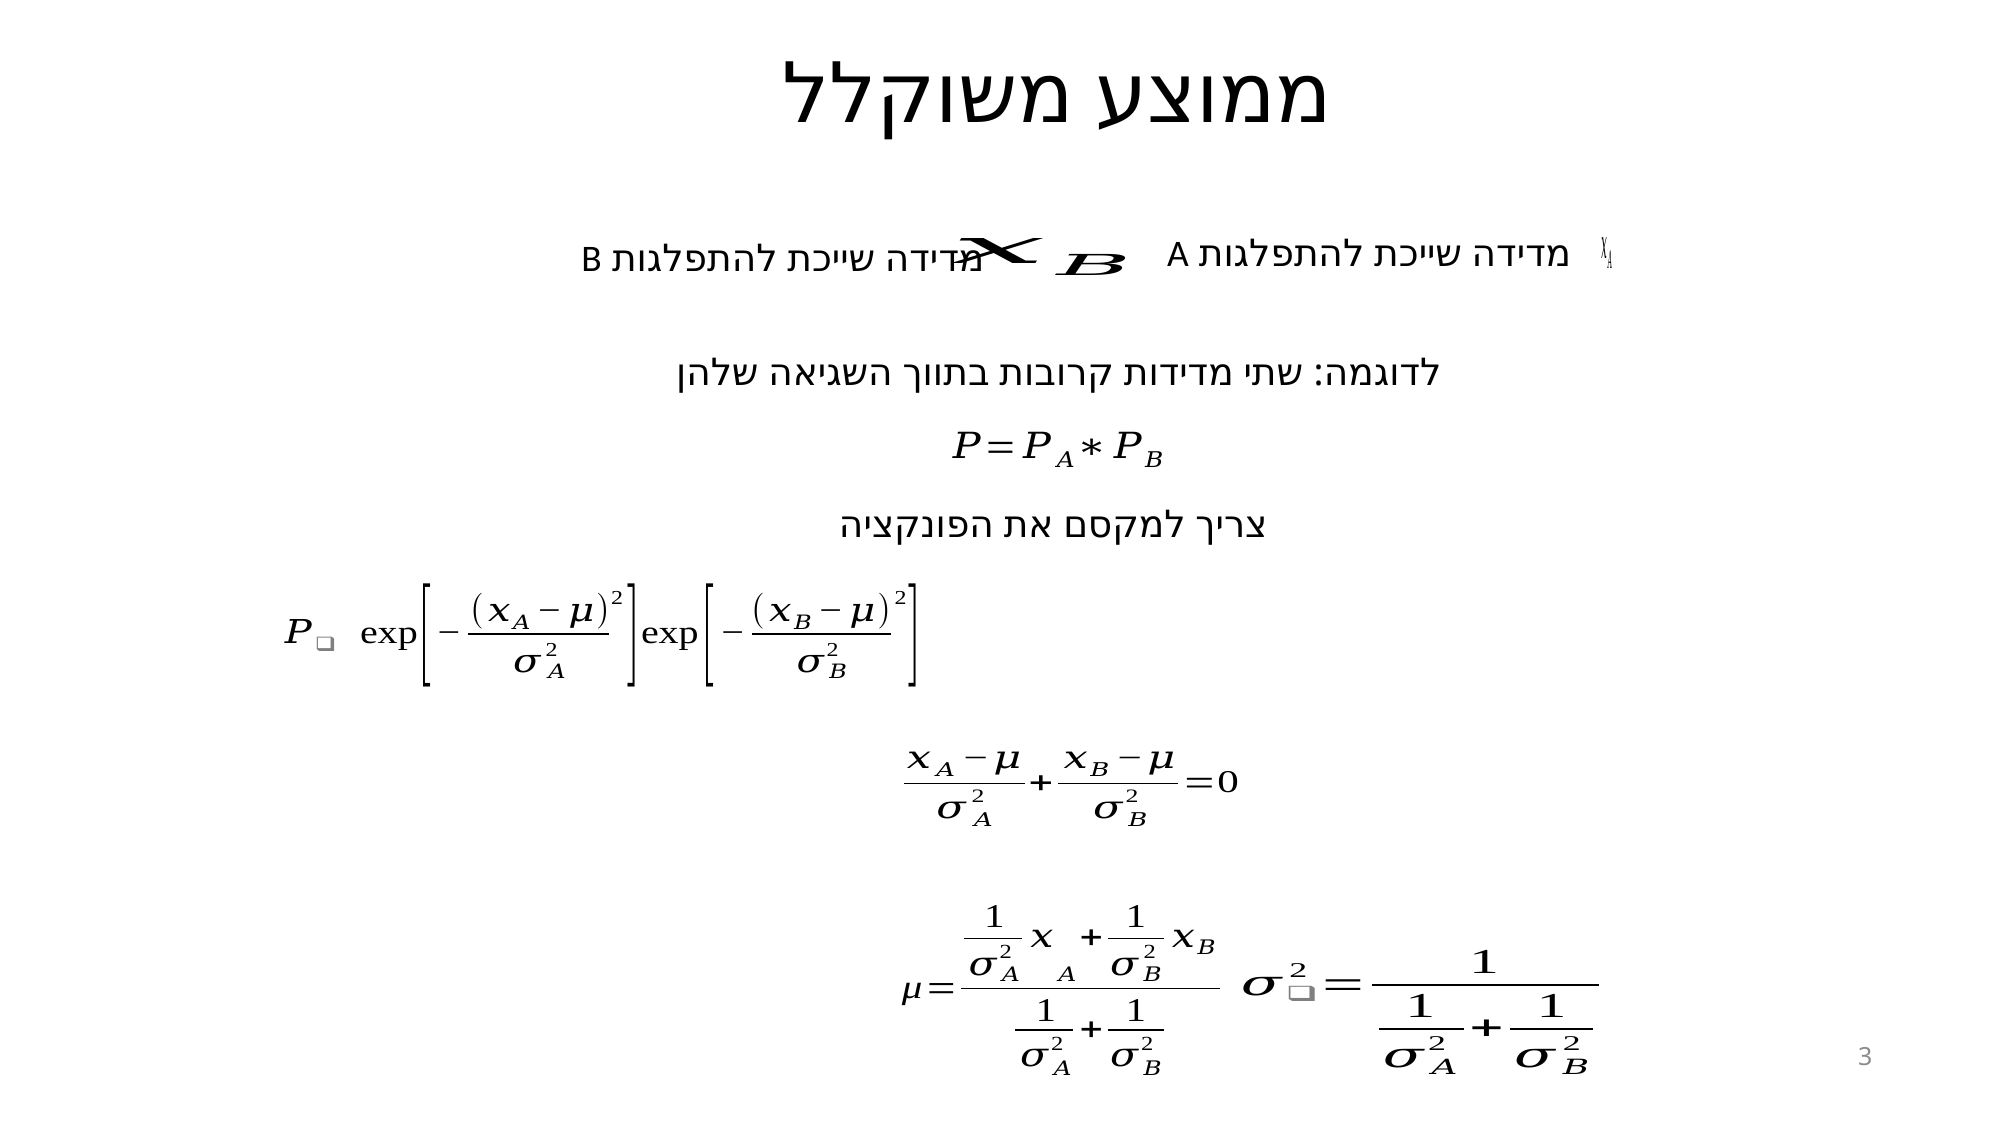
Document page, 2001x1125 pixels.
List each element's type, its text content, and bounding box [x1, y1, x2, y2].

slide_number 3 [1806, 1034, 1888, 1081]
text_box מדידה שייכת להתפלגות B [485, 227, 1000, 287]
text_box צריך למקסם את הפונקציה [403, 492, 1283, 553]
text_box [740, 414, 1620, 476]
text_box מדידה שייכת להתפלגות A [1072, 221, 1587, 282]
text_box ממוצע משוקלל [767, 32, 1348, 147]
text_box לדוגמה: שתי מדידות קרובות בתווך השגיאה שלהן [616, 341, 1457, 401]
